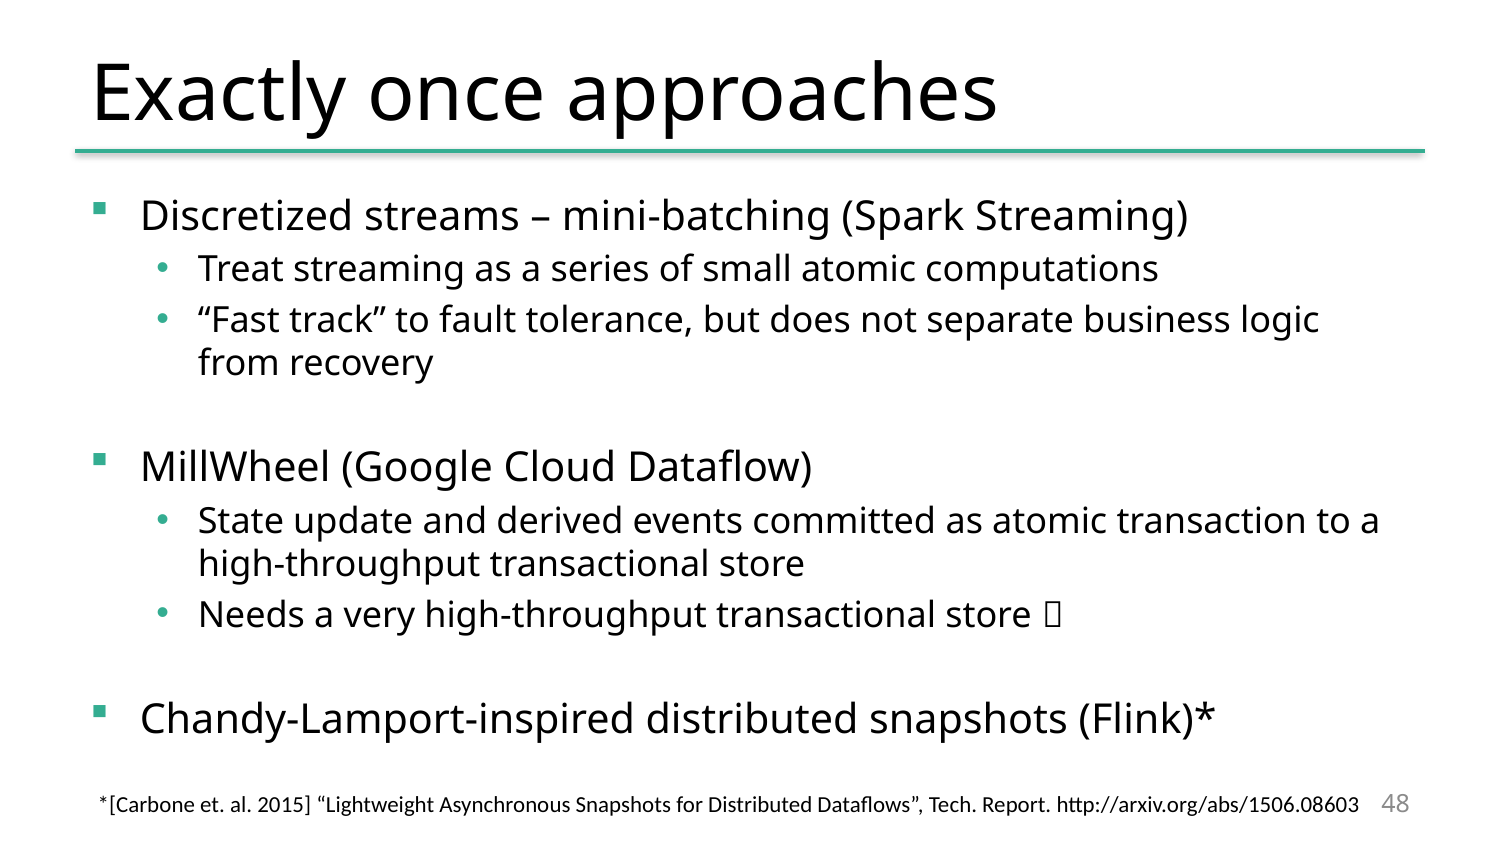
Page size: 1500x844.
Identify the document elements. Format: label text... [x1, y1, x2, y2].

slide_number 48 [1074, 782, 1425, 827]
list Discretized streams – mini-batching (Spark Streaming) Treat streaming as a series of small atomic computations “Fast track” to fault tolerance, but does not separate business logic from recovery MillWheel (Google Cloud Dataflow) State update and derived events committed as atomic transaction to a high-throughput transactional store Needs a very high-throughput transactional store  Chandy-Lamport-inspired distributed snapshots (Flink)* [75, 181, 1425, 754]
text_box *[Carbone et. al. 2015] “Lightweight Asynchronous Snapshots for Distributed Dataflows”, Tech. Report. http://arxiv.org/abs/1506.08603 [82, 782, 1377, 825]
title Exactly once approaches [75, 33, 1302, 145]
